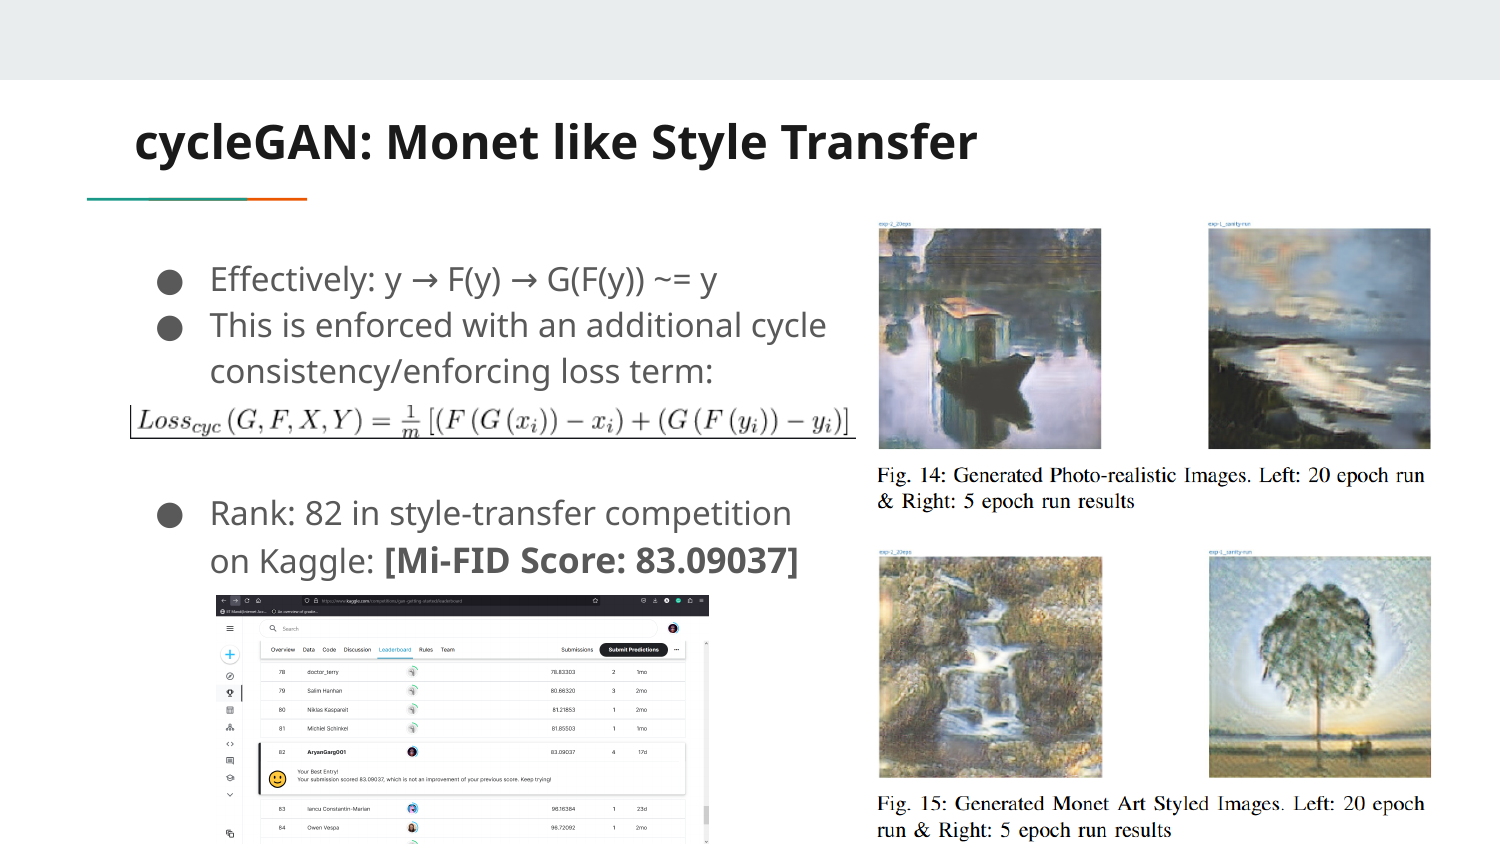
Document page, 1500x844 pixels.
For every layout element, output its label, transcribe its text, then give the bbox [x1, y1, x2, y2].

picture [216, 595, 709, 844]
picture [130, 405, 856, 439]
title cycleGAN: Monet like Style Transfer [119, 97, 1381, 185]
list Effectively: y → F(y) → G(F(y)) ~= y This is enforced with an additional cycle consistency/enforcing loss term: Rank: 82 in style-transfer competition on Kaggle: [Mi-FID Score: 83.09037] [119, 237, 845, 803]
picture [871, 209, 1433, 844]
